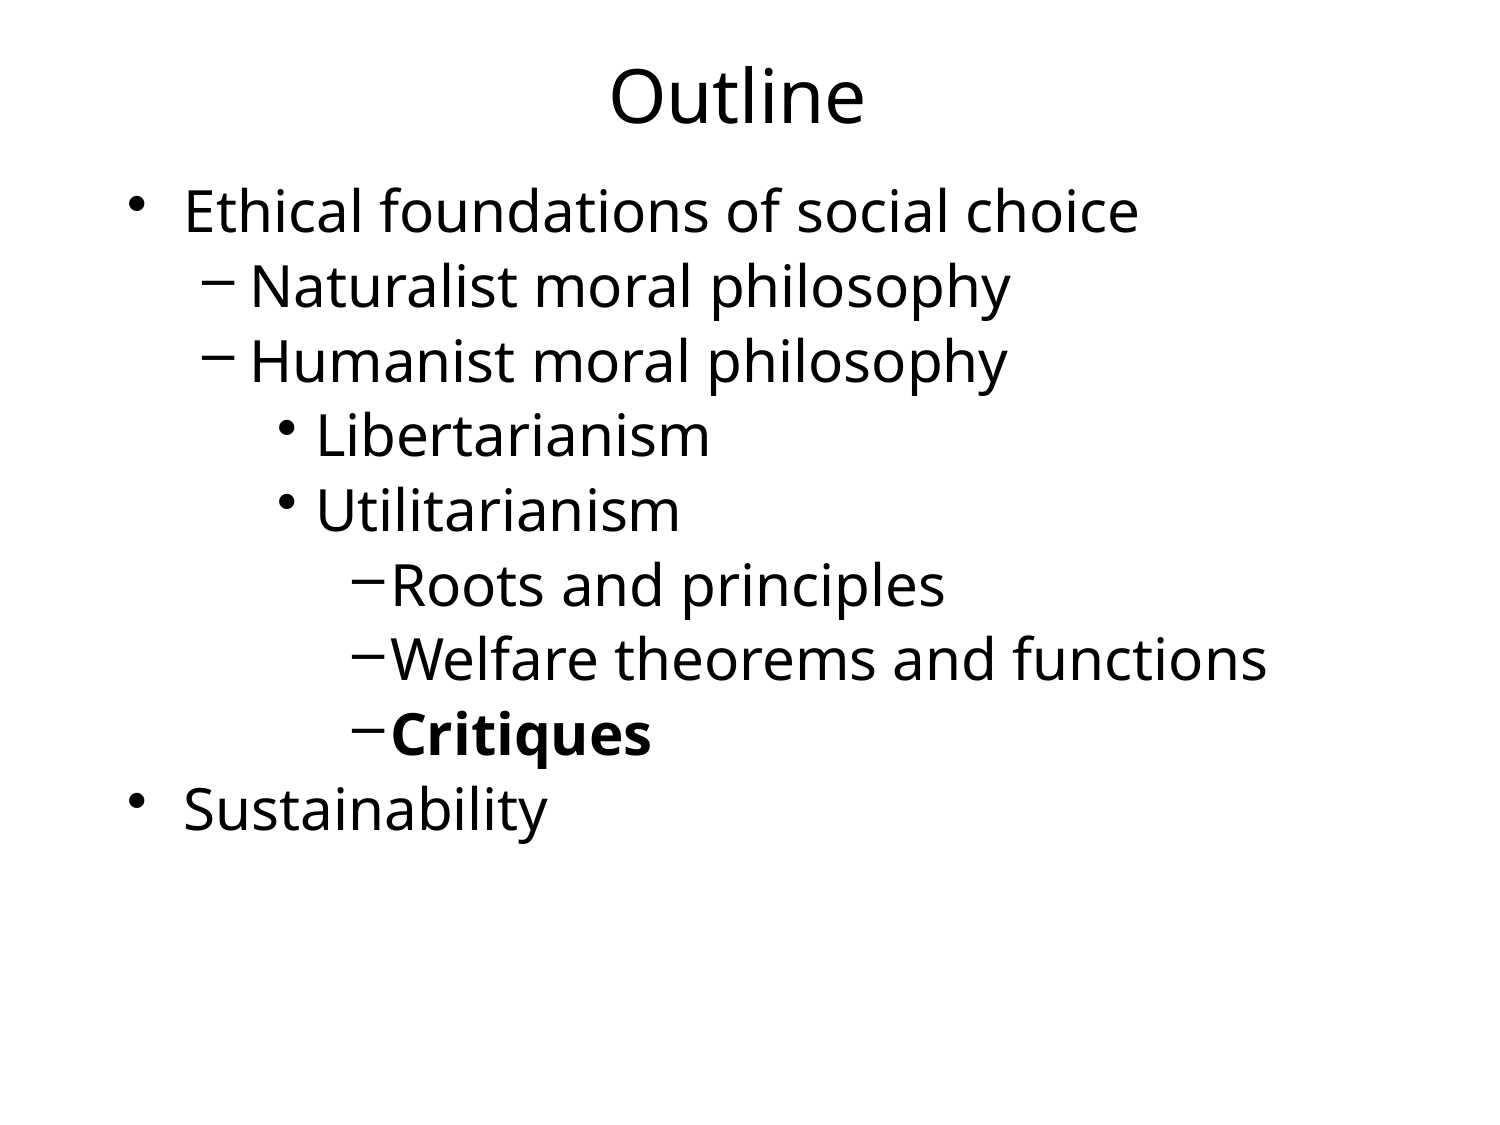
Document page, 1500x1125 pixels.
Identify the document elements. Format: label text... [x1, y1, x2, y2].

title Outline [99, 0, 1376, 188]
list Ethical foundations of social choice Naturalist moral philosophy Humanist moral philosophy Libertarianism Utilitarianism Roots and principles Welfare theorems and functions Critiques Sustainability [112, 174, 1388, 851]
